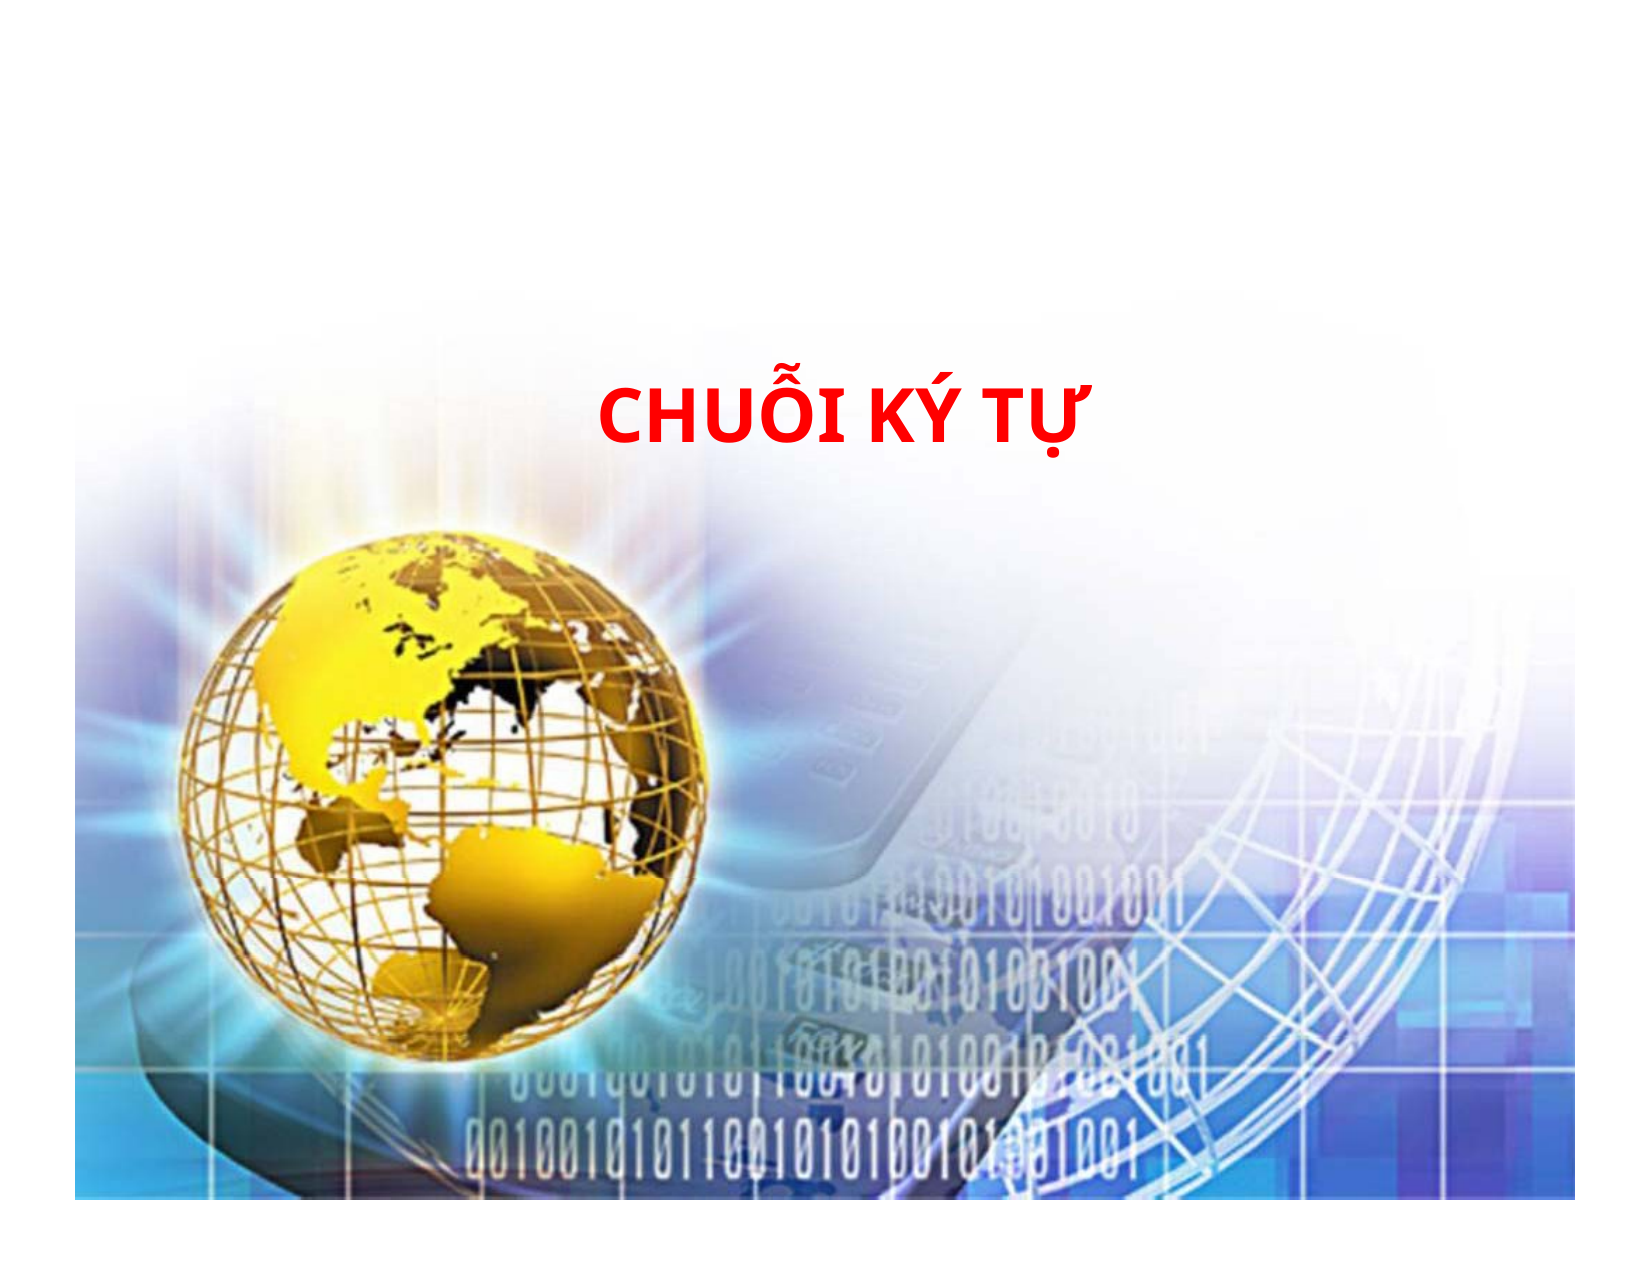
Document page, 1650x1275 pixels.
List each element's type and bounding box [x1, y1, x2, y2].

text_box [74, 556, 1576, 877]
picture [74, 877, 1576, 1201]
text_box [74, 289, 1469, 556]
